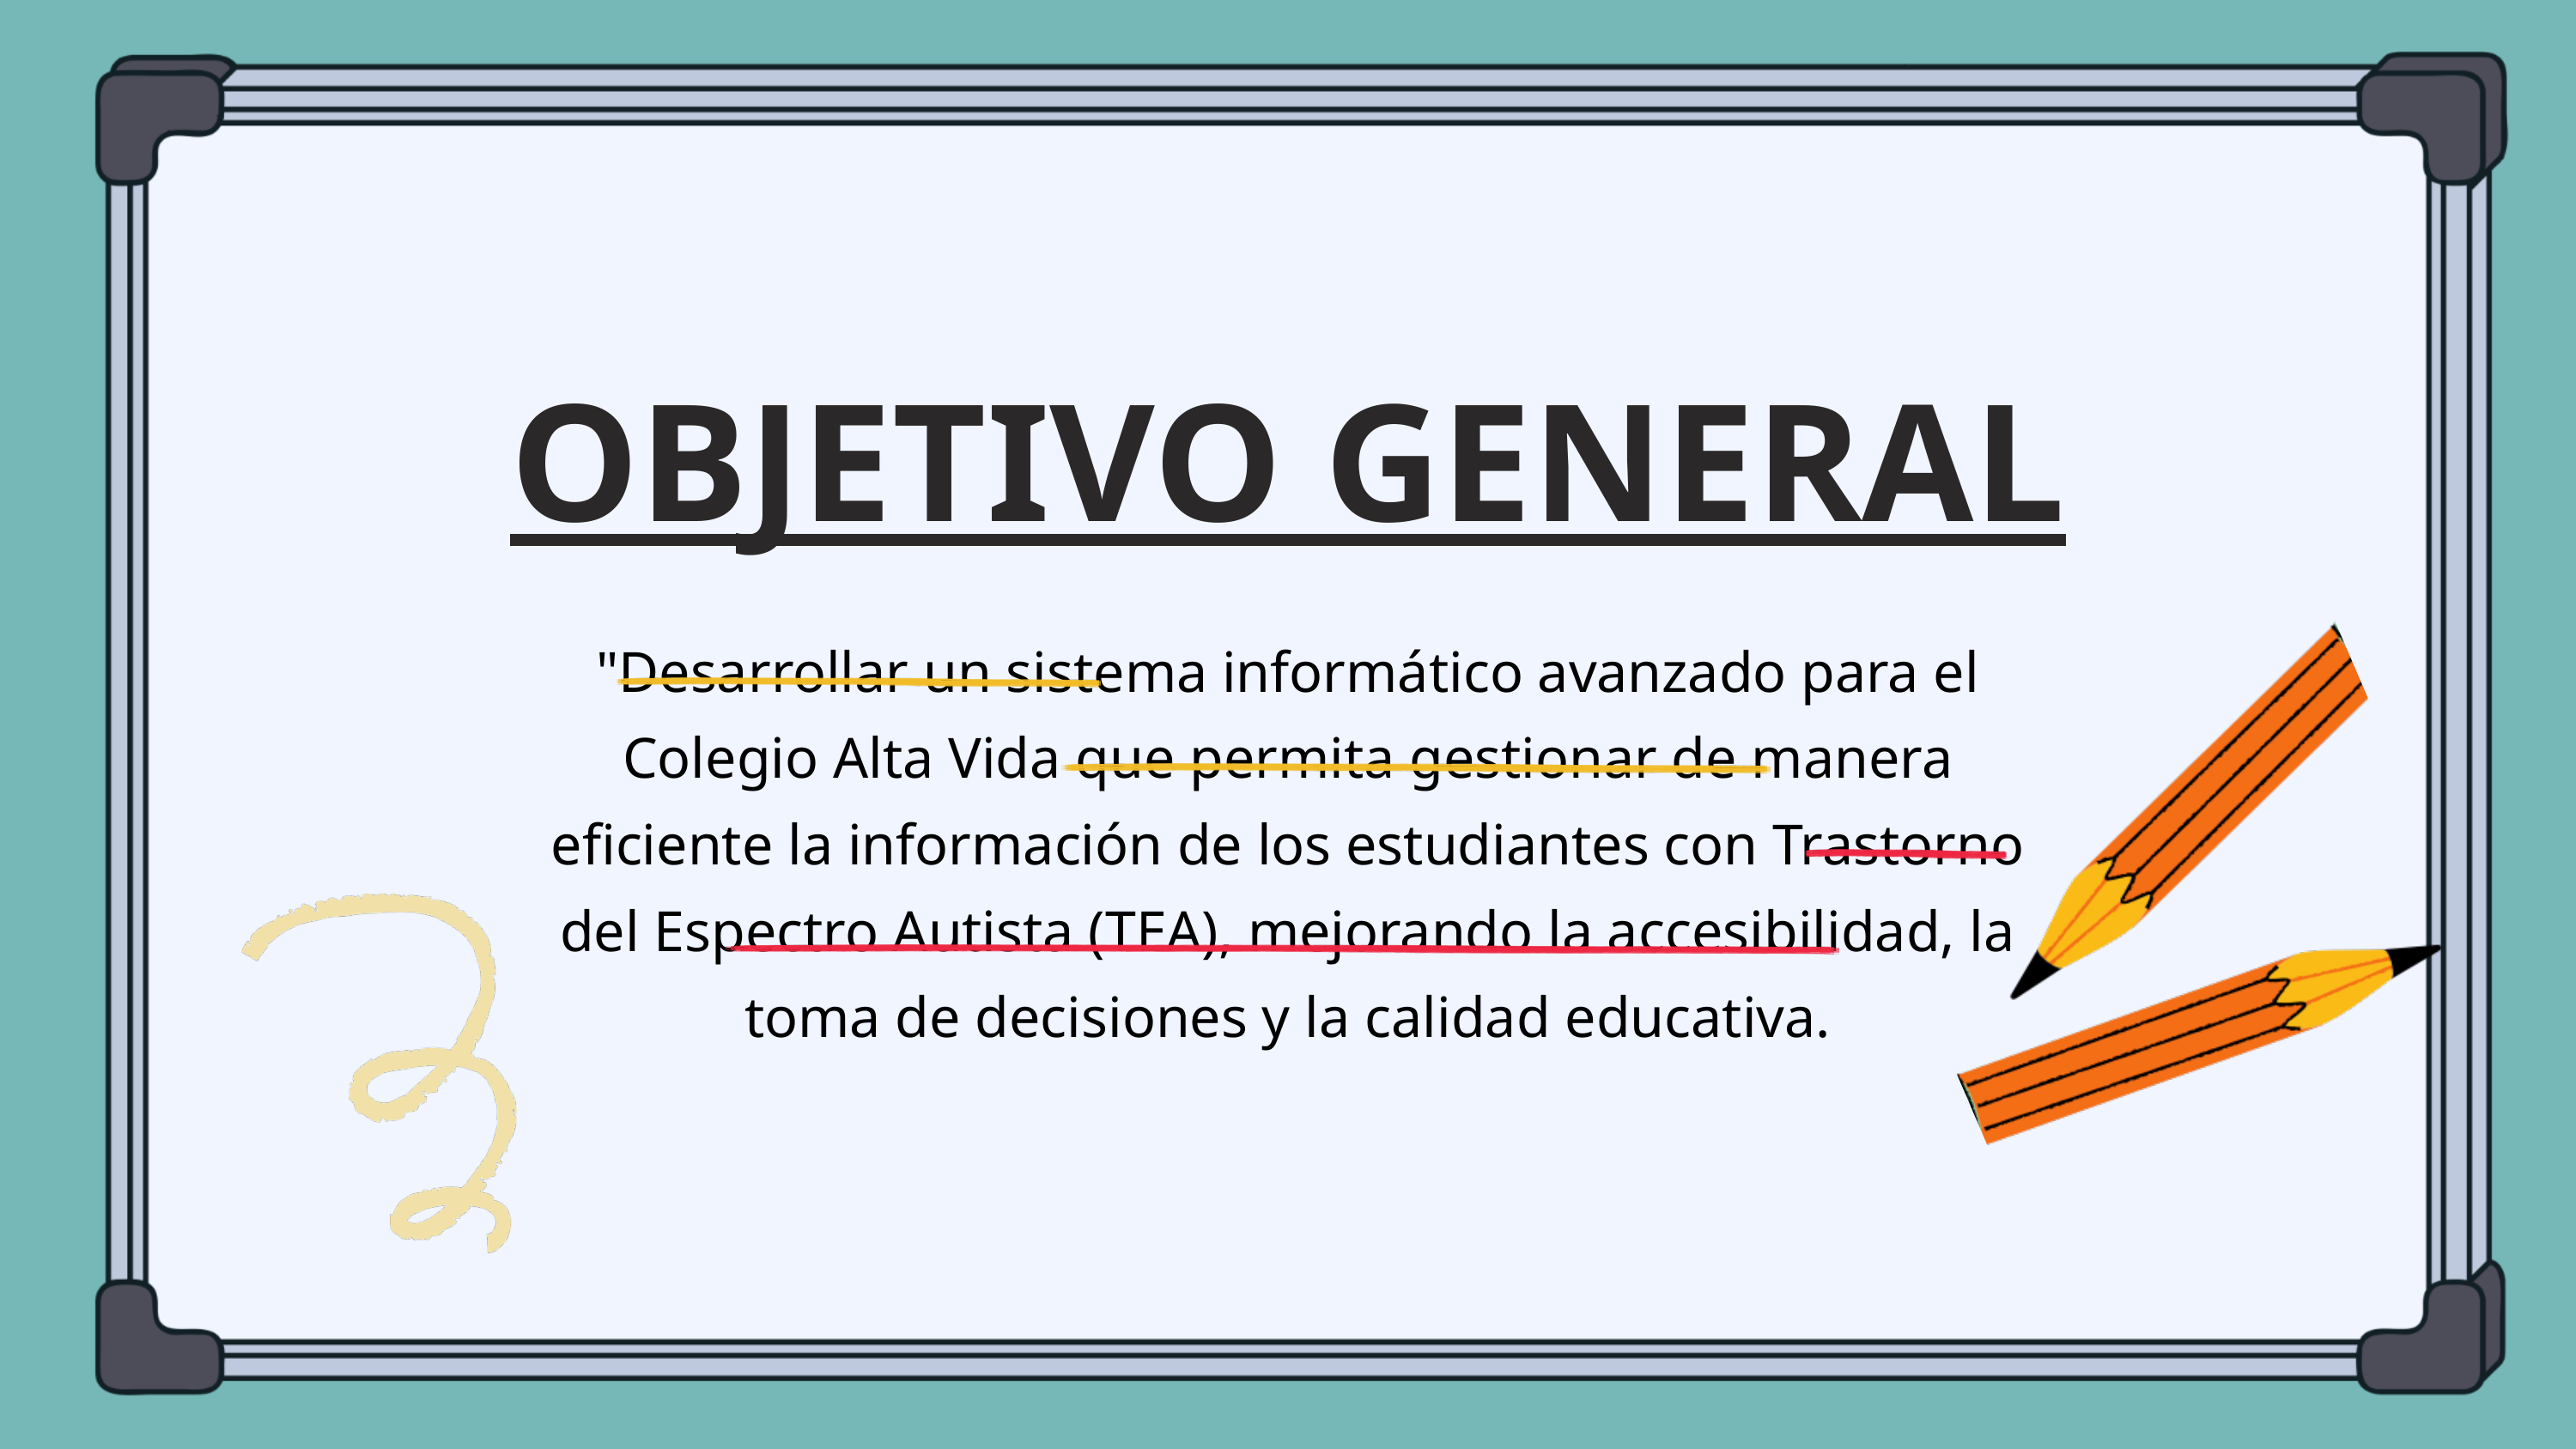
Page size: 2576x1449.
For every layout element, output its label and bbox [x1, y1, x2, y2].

text_box [581, 676, 1137, 688]
picture [94, 52, 2511, 1401]
text_box [1789, 848, 2022, 860]
text_box [643, 943, 1922, 955]
text_box [1009, 761, 1823, 774]
